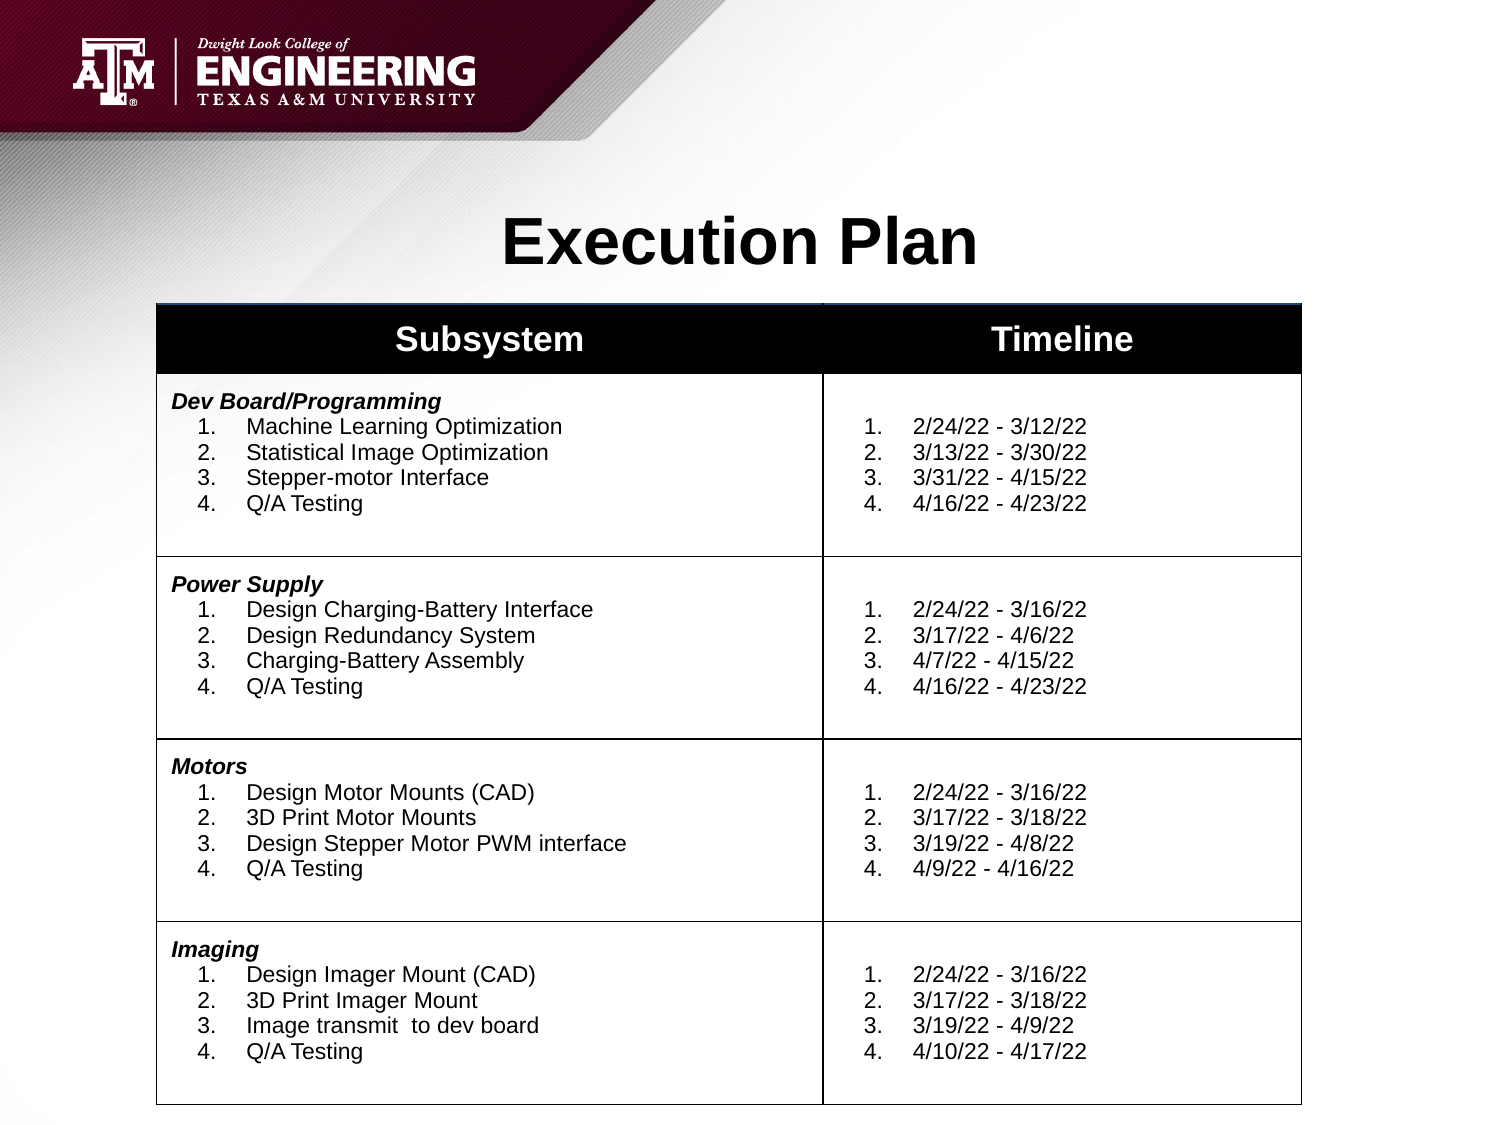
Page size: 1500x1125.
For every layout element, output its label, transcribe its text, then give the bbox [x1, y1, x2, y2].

table_cell Power Supply Design Charging-Battery Interface Design Redundancy System Charging-Battery Assembly Q/A Testing [157, 557, 822, 738]
table_cell Imaging Design Imager Mount (CAD) 3D Print Imager Mount Image transmit to dev board Q/A Testing [157, 922, 822, 1104]
table_cell 2/24/22 - 3/16/22 3/17/22 - 4/6/22 4/7/22 - 4/15/22 4/16/22 - 4/23/22 [824, 557, 1301, 738]
table_header Timeline [824, 305, 1301, 373]
table_cell 2/24/22 - 3/16/22 3/17/22 - 3/18/22 3/19/22 - 4/8/22 4/9/22 - 4/16/22 [824, 740, 1301, 921]
picture [0, 0, 1500, 1125]
table_cell Dev Board/Programming Machine Learning Optimization Statistical Image Optimization Stepper-motor Interface Q/A Testing [157, 374, 822, 556]
table_cell 2/24/22 - 3/16/22 3/17/22 - 3/18/22 3/19/22 - 4/9/22 4/10/22 - 4/17/22 [824, 922, 1301, 1104]
table_cell Motors Design Motor Mounts (CAD) 3D Print Motor Mounts Design Stepper Motor PWM interface Q/A Testing [157, 740, 822, 921]
table_header Subsystem [157, 305, 822, 373]
title Execution Plan [75, 172, 1425, 304]
table_cell 2/24/22 - 3/12/22 3/13/22 - 3/30/22 3/31/22 - 4/15/22 4/16/22 - 4/23/22 [824, 374, 1301, 556]
